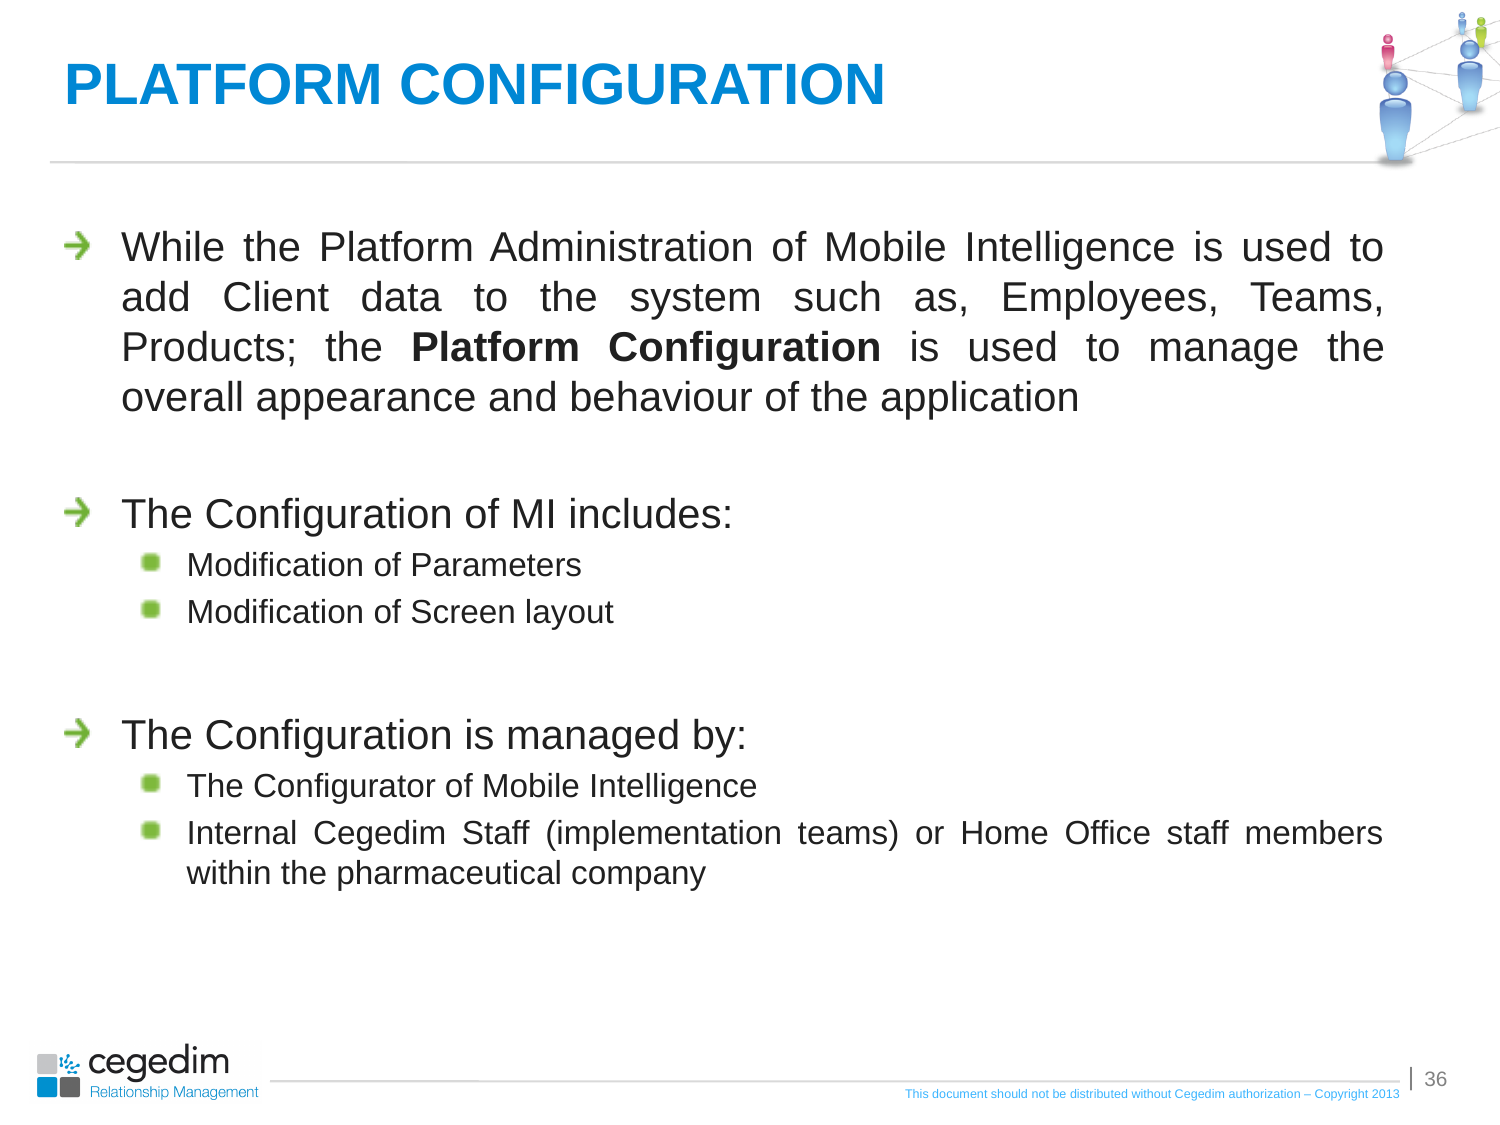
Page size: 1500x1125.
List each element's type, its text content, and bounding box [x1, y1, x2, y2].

picture [64, 230, 93, 260]
picture [29, 1040, 262, 1104]
picture [139, 551, 164, 575]
picture [139, 598, 164, 622]
picture [64, 496, 93, 527]
picture [64, 717, 93, 748]
title PLATFORM CONFIGURATION [50, 0, 1400, 163]
picture [139, 772, 164, 796]
picture [139, 819, 164, 843]
list While the Platform Administration of Mobile Intelligence is used to add Client data to the system such as, Employees, Teams, Products; the Platform Configuration is used to manage the overall appearance and behaviour of the application The Configuration of MI includes: Modification of Parameters Modification of Screen layout The Configuration is managed by: The Configurator of Mobile Intelligence Internal Cegedim Staff (implementation teams) or Home Office staff members within the pharmaceutical company [50, 212, 1400, 1005]
picture [1364, 0, 1500, 179]
